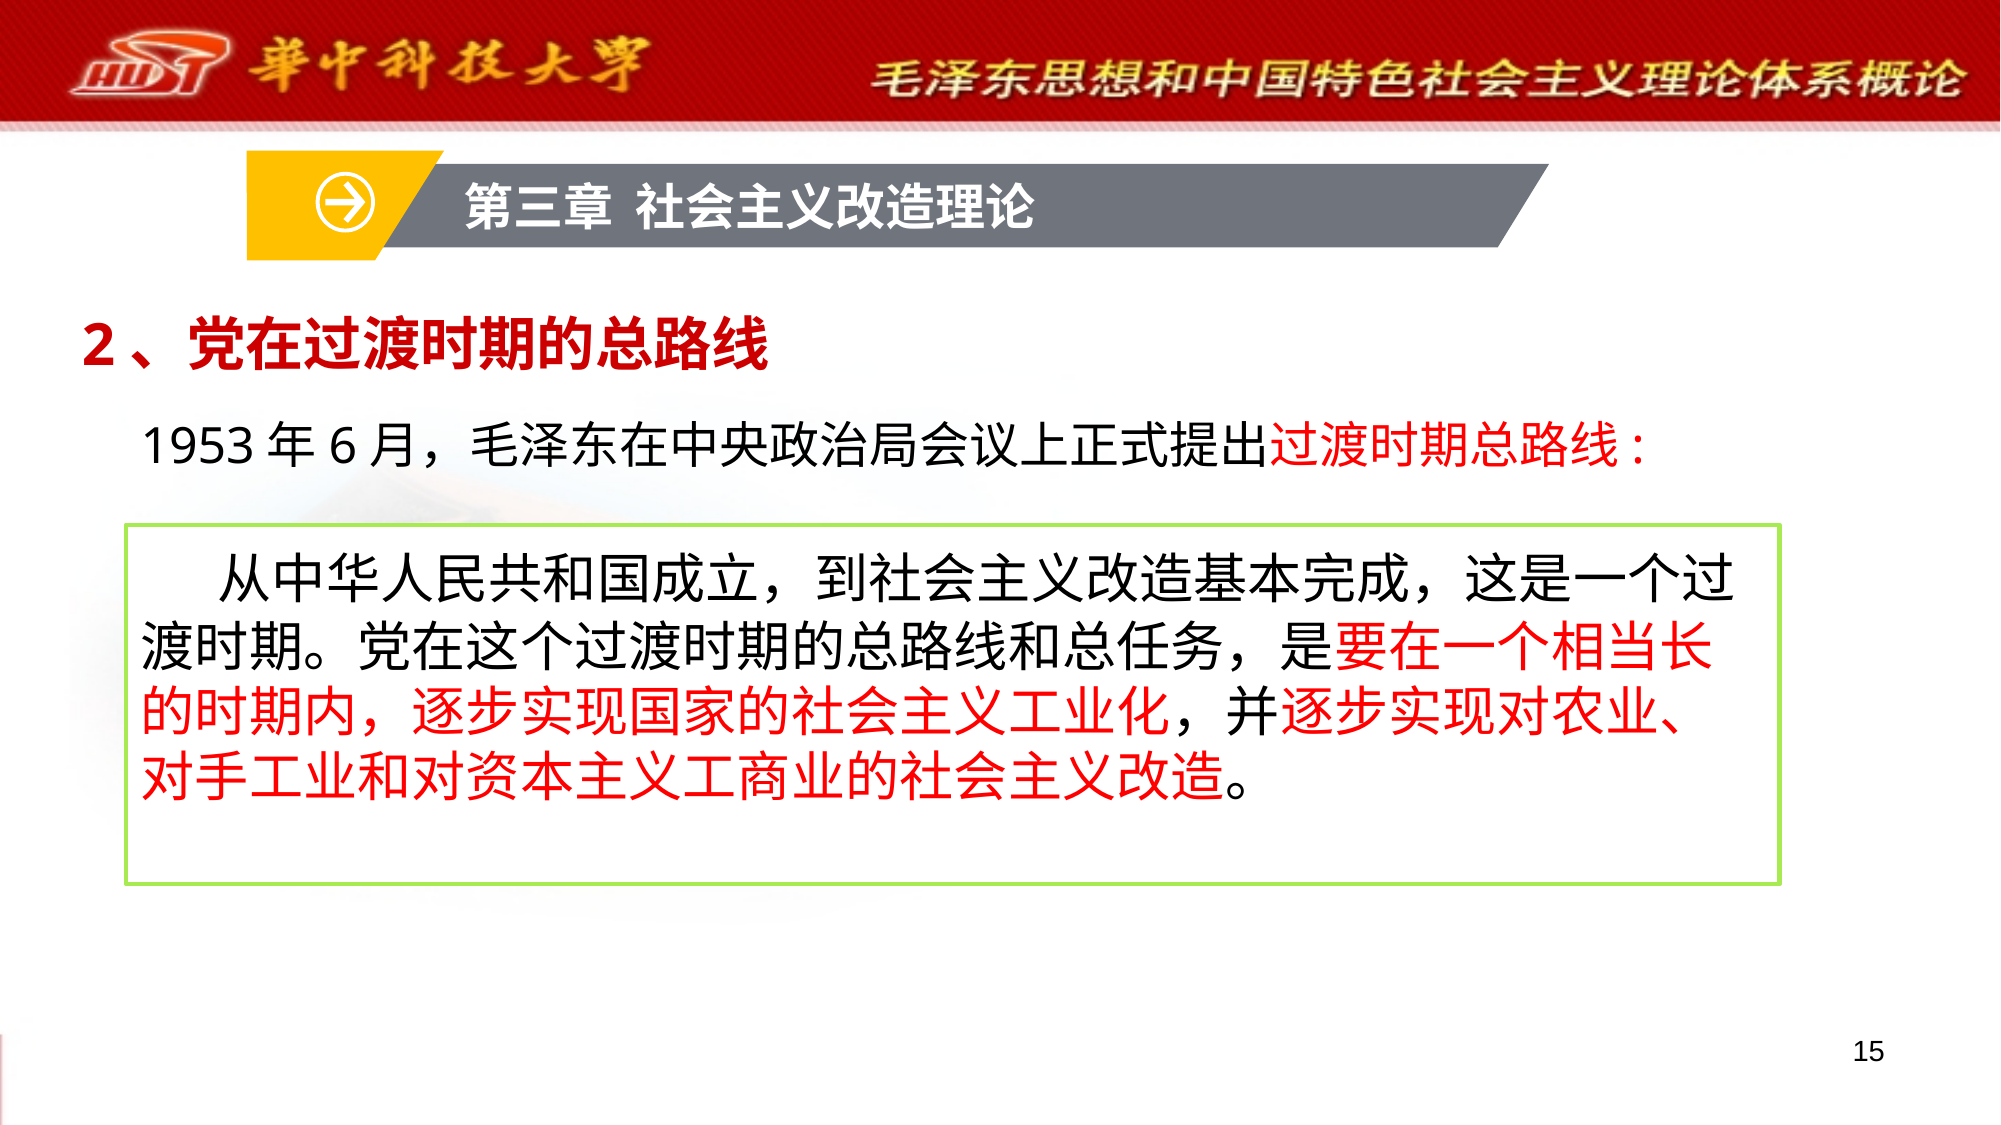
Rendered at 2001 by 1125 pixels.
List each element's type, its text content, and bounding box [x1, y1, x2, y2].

text_box [246, 150, 445, 261]
text_box 从中华人民共和国成立，到社会主义改造基本完成，这是一个过渡时期。党在这个过渡时期的总路线和总任务，是要在一个相当长的时期内，逐步实现国家的社会主义工业化，并逐步实现对农业、对手工业和对资本主义工商业的社会主义改造。 [124, 523, 1782, 886]
text_box 1953年6月，毛泽东在中央政治局会议上正式提出过渡时期总路线: [125, 405, 1680, 481]
title 2、党在过渡时期的总路线 [66, 285, 1252, 364]
text_box [384, 163, 1550, 248]
picture [0, 0, 2001, 1125]
text_box 第三章 社会主义改造理论 [448, 167, 1051, 243]
text_box [315, 171, 375, 233]
slide_number 15 [1433, 1024, 1900, 1103]
